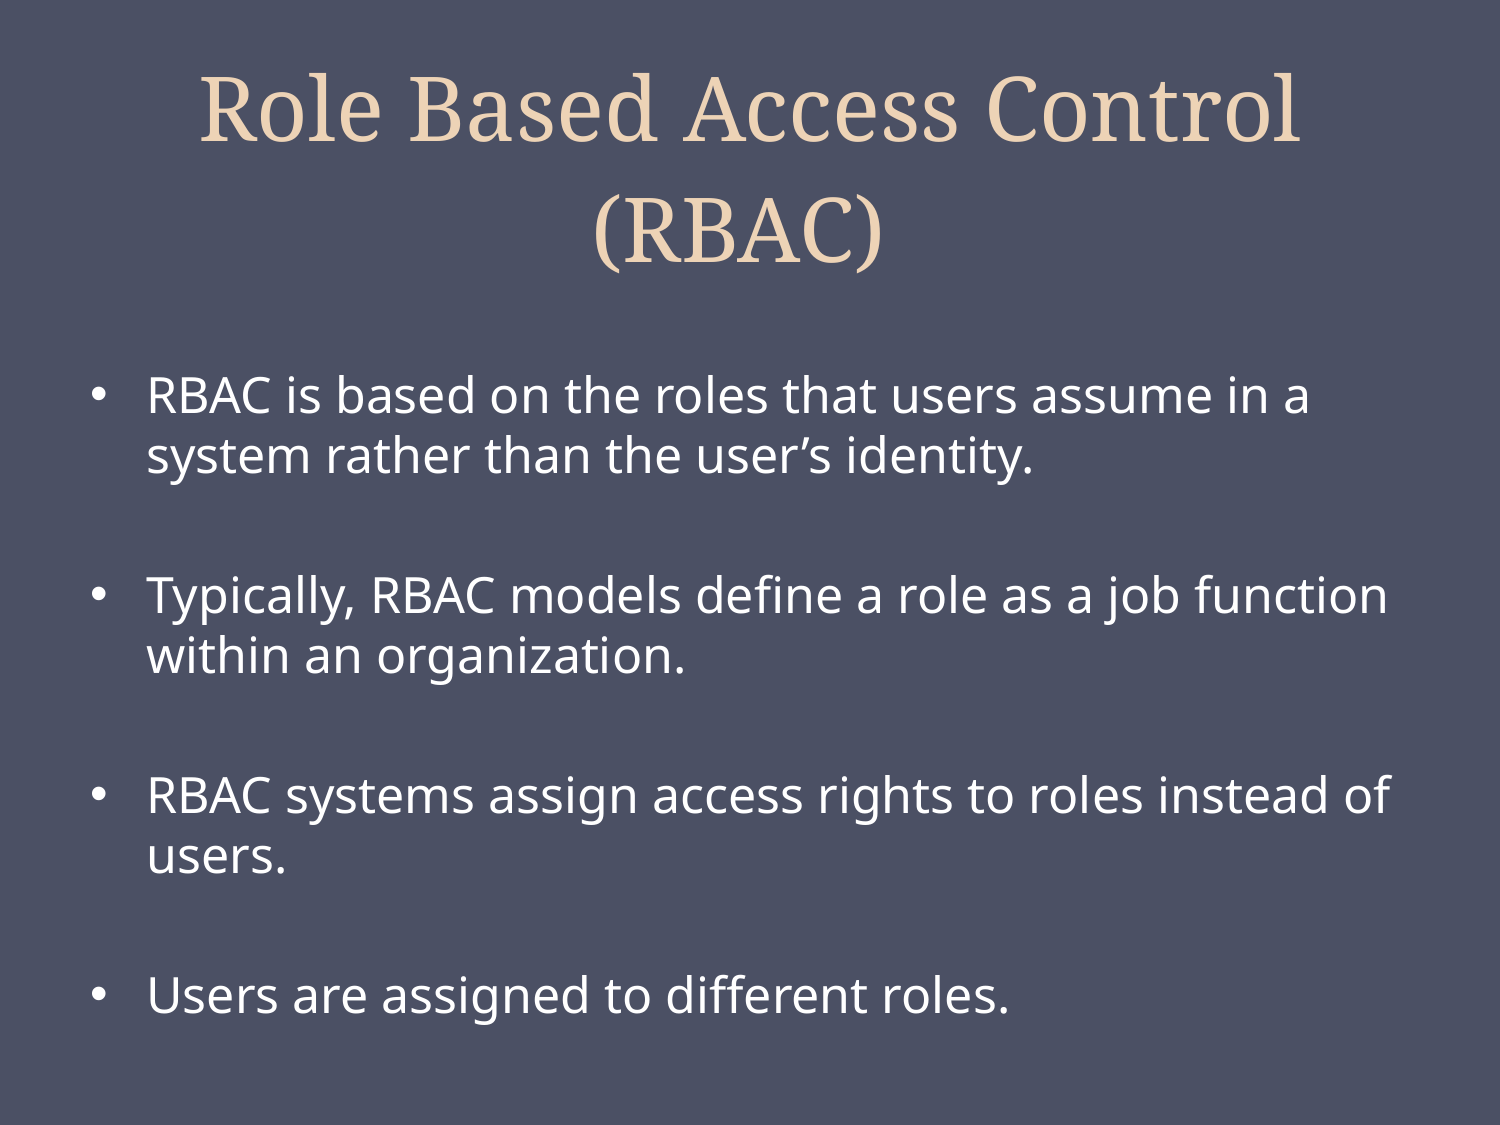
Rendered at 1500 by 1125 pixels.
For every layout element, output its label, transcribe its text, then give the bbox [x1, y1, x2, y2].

title Role Based Access Control (RBAC) [75, 24, 1425, 288]
list RBAC is based on the roles that users assume in a system rather than the user’s identity. Typically, RBAC models define a role as a job function within an organization. RBAC systems assign access rights to roles instead of users. Users are assigned to different roles. [75, 355, 1425, 1124]
